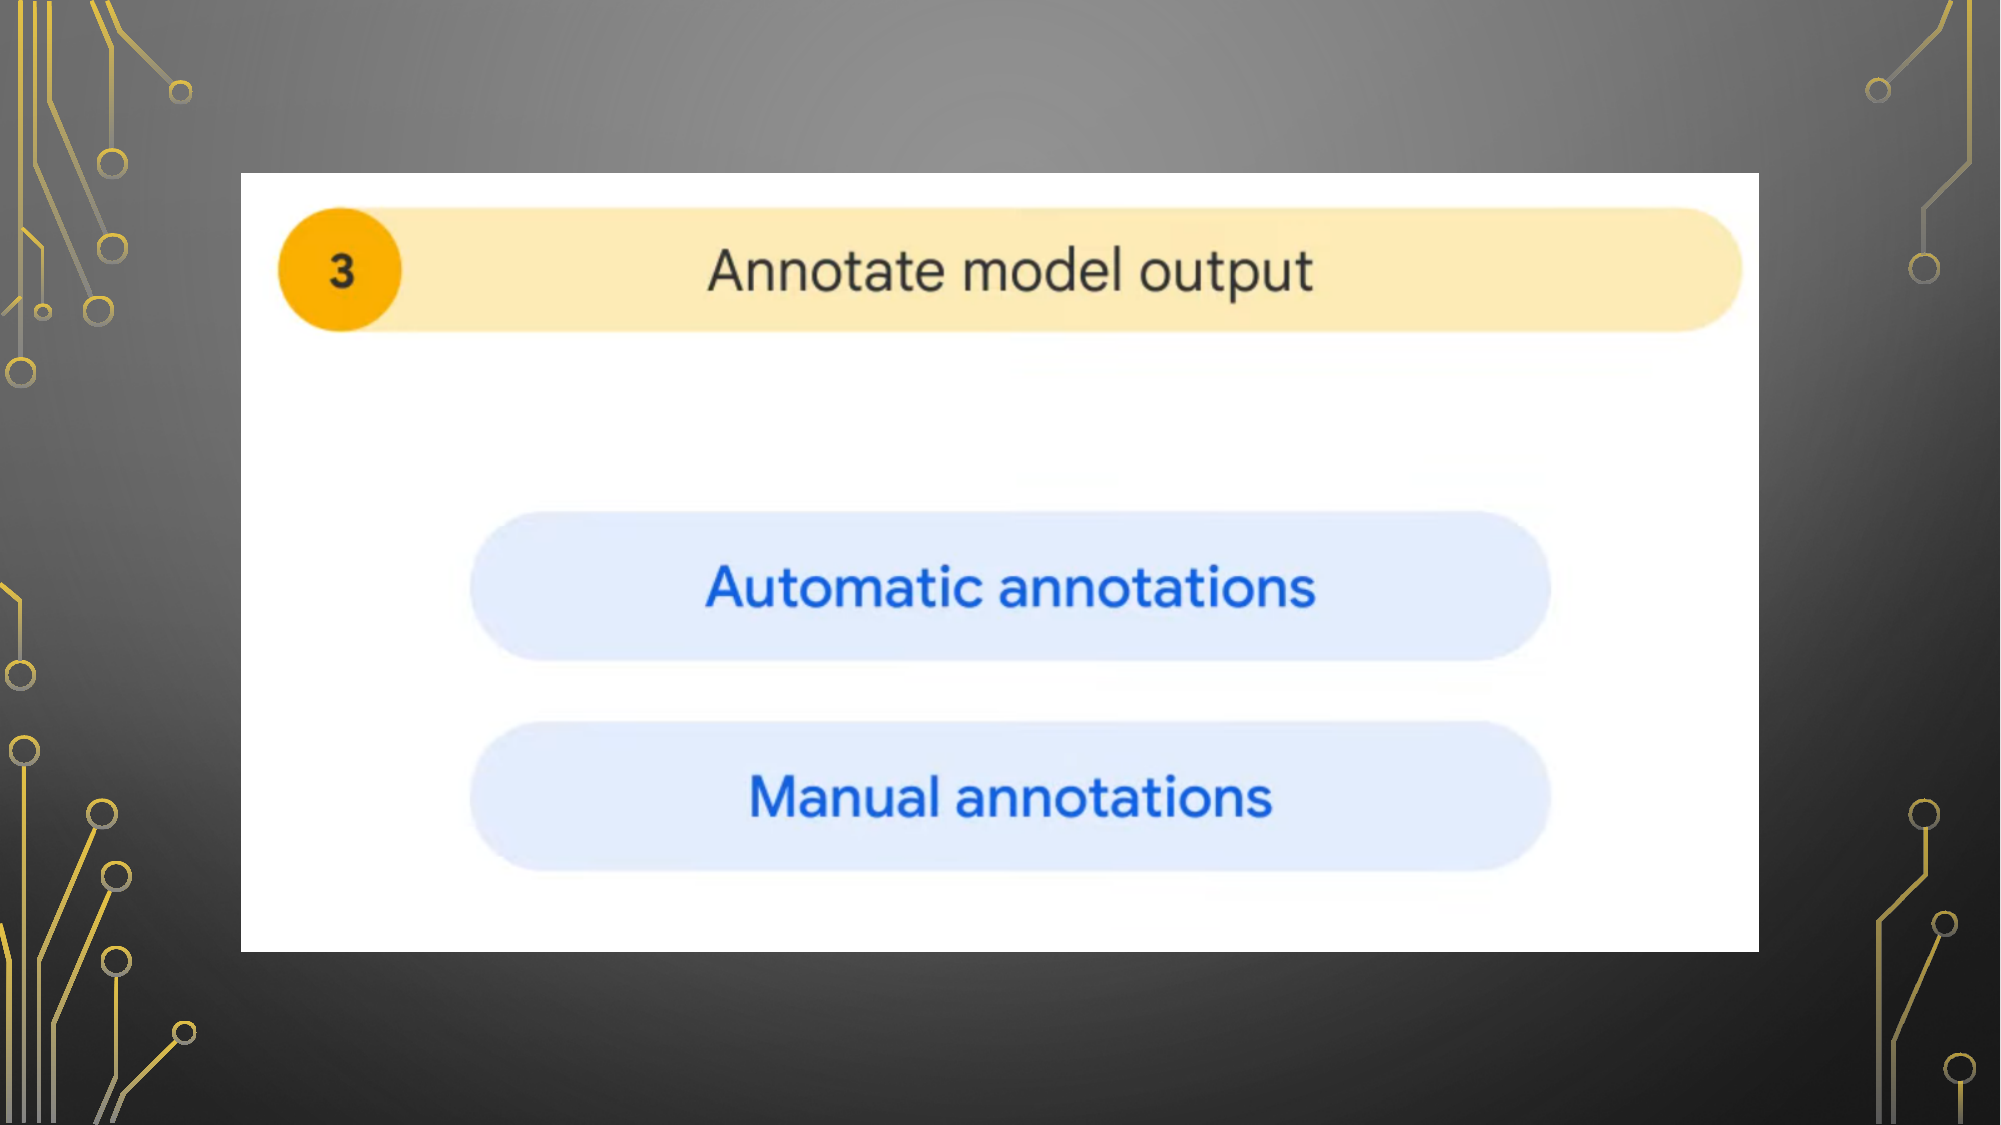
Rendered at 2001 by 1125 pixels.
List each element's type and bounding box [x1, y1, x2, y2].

picture [241, 173, 1759, 952]
